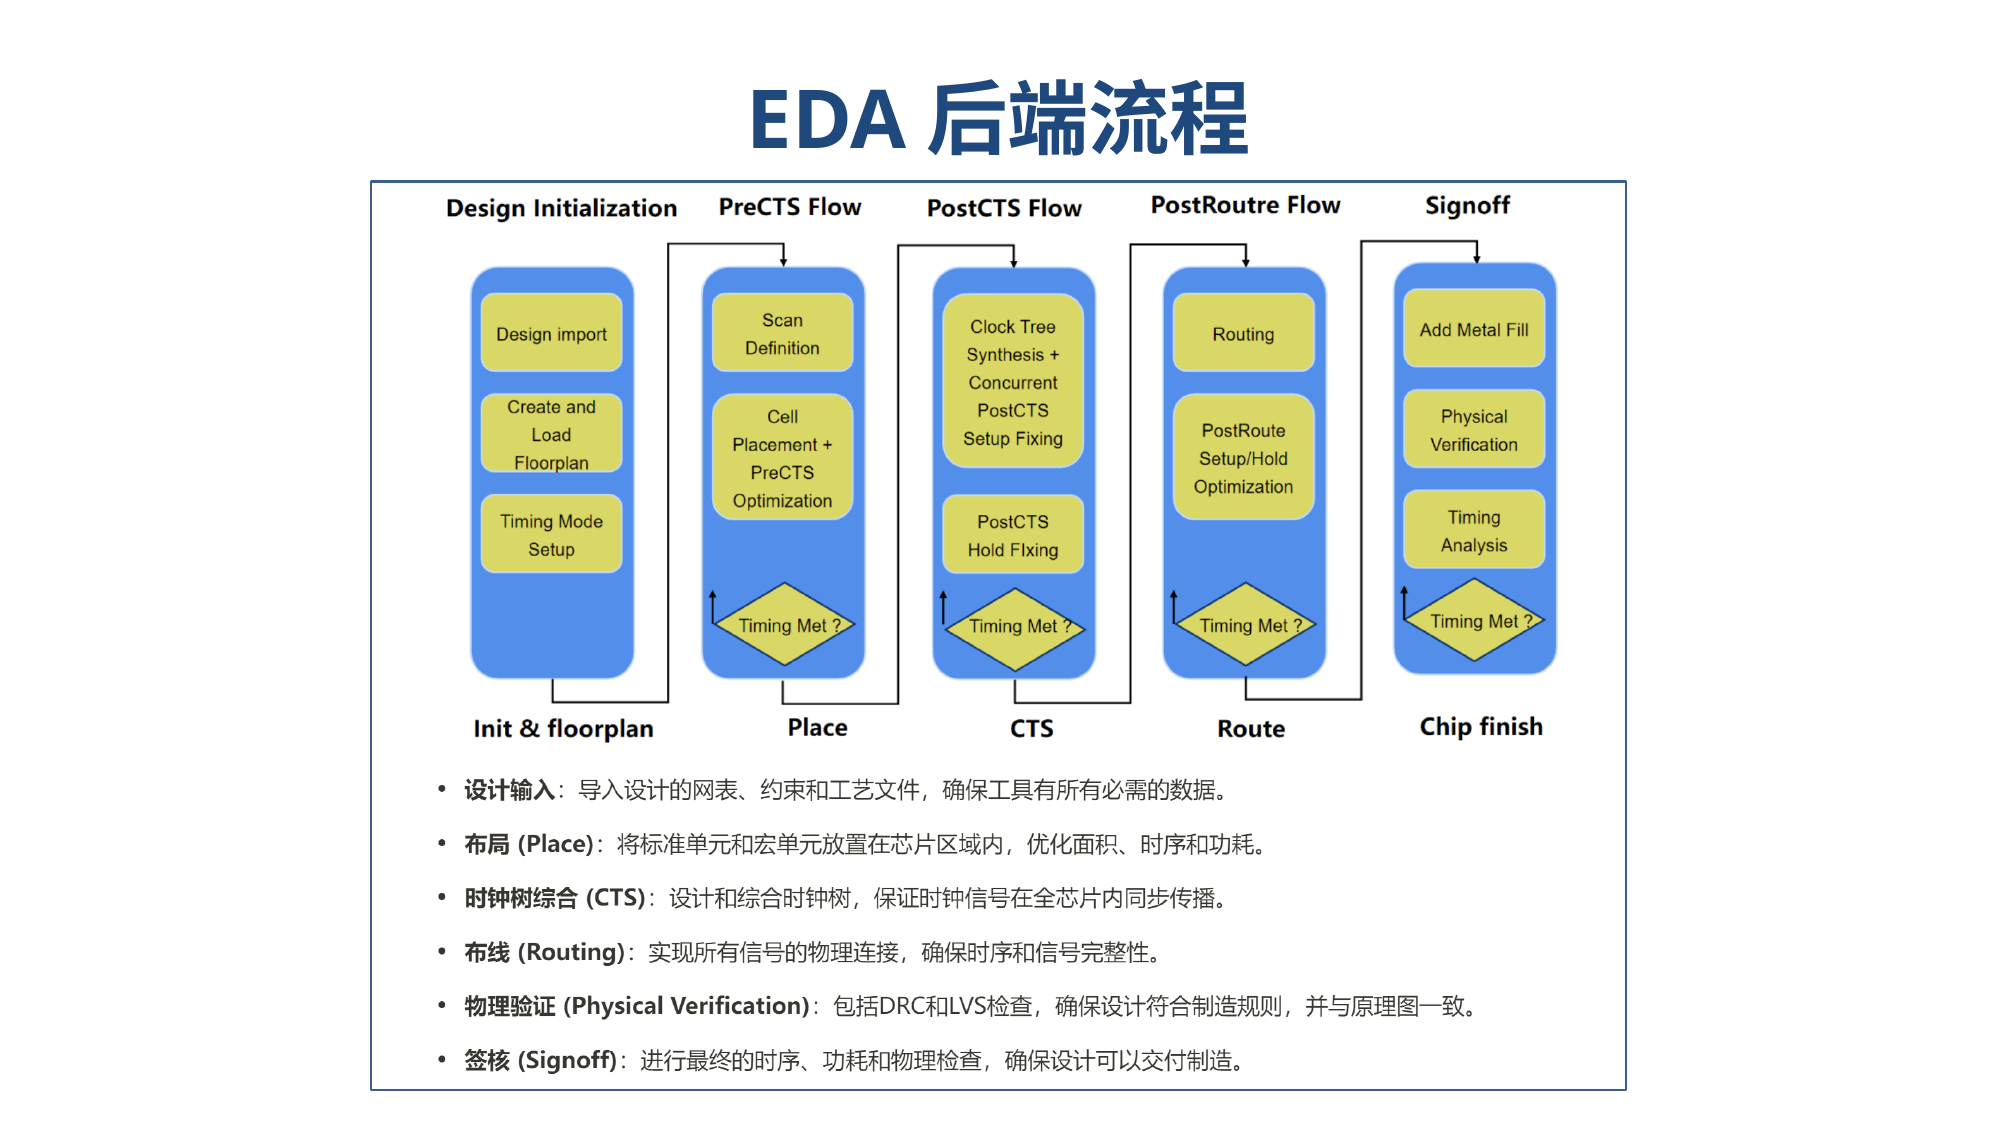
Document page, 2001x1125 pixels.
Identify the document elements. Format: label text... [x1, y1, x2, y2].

picture [371, 182, 1626, 1090]
title EDA后端流程 [99, 20, 1898, 173]
